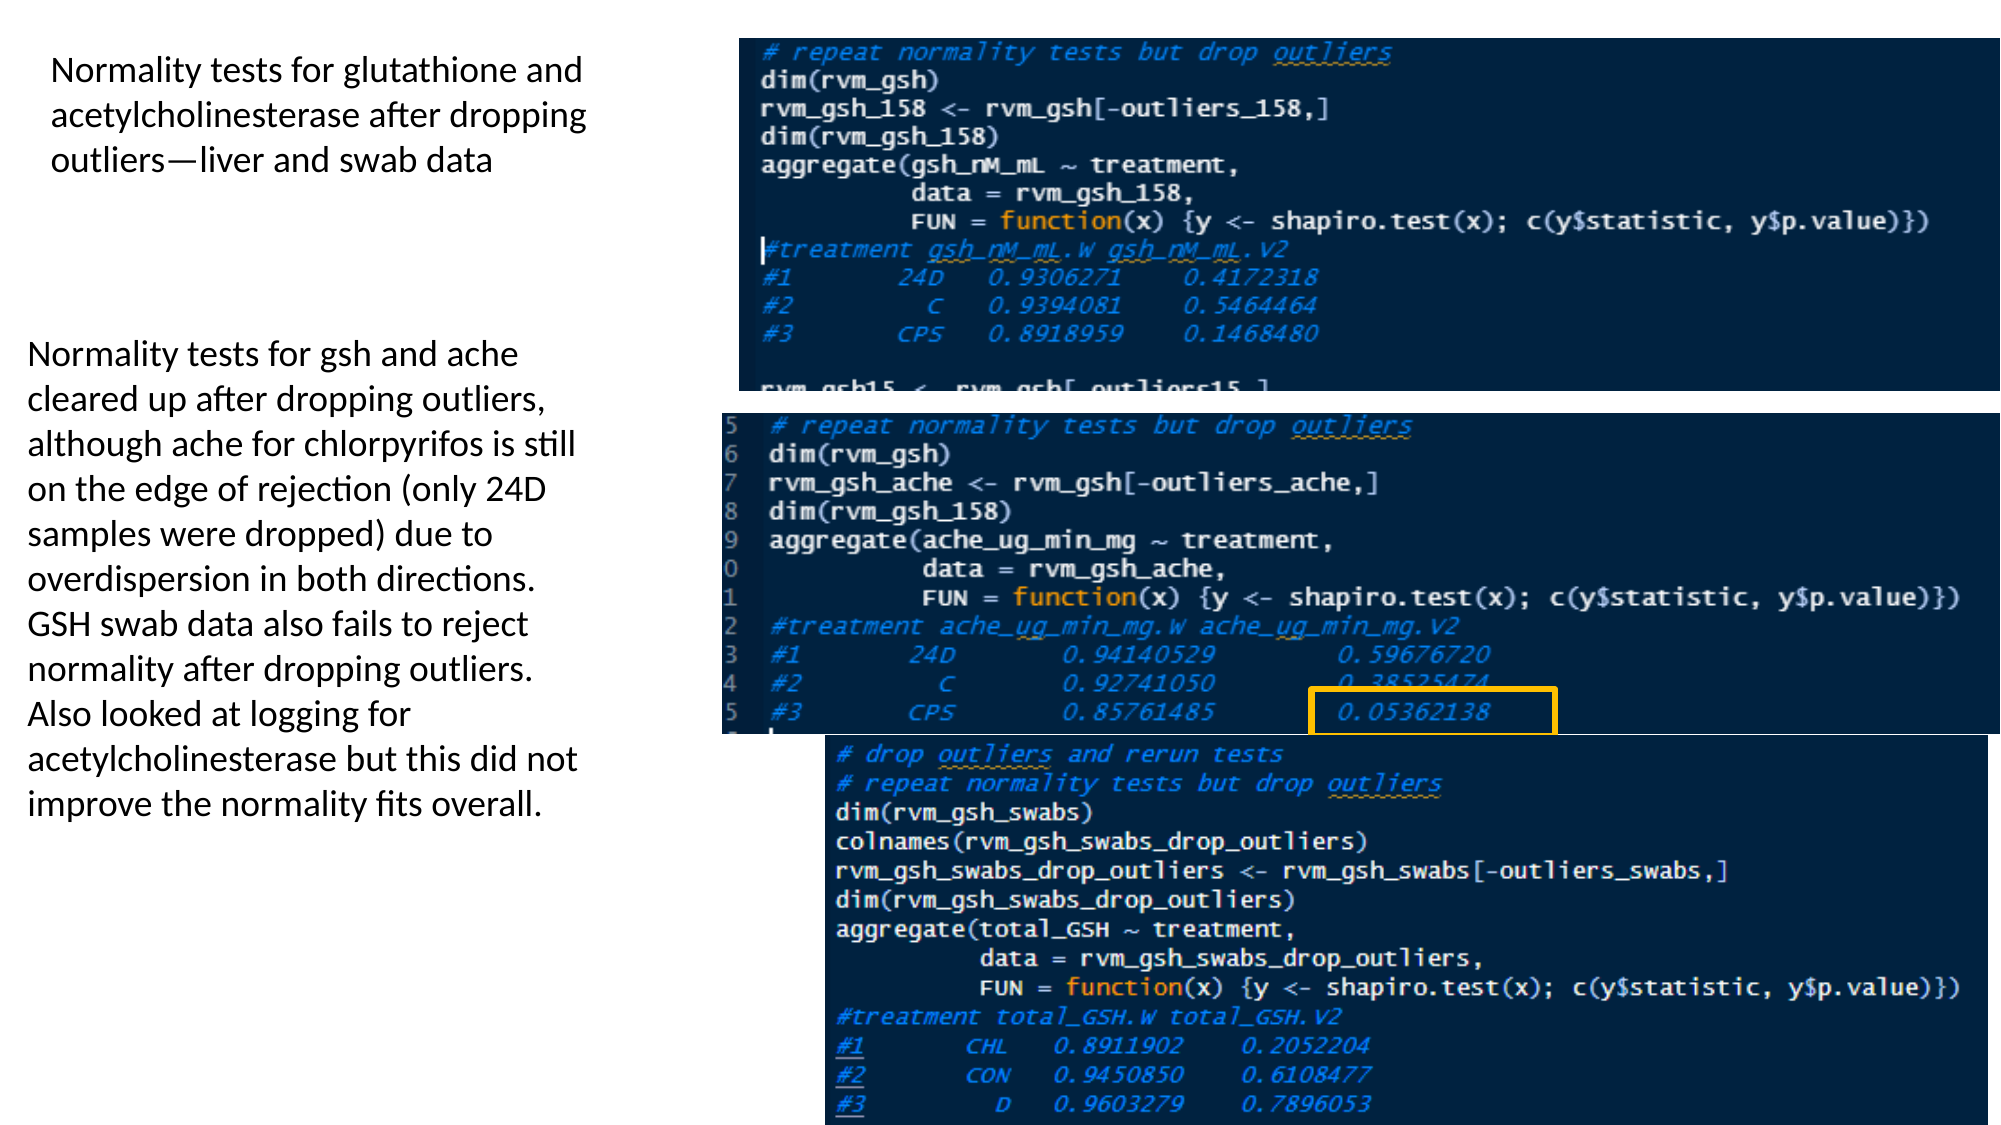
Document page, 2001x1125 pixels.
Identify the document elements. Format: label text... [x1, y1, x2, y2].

picture [739, 38, 2000, 391]
text_box Normality tests for gsh and ache cleared up after dropping outliers, although ache for chlorpyrifos is still on the edge of rejection (only 24D samples were dropped) due to overdispersion in both directions. GSH swab data also fails to reject normality after dropping outliers. Also looked at logging for acetylcholinesterase but this did not improve the normality fits overall. [12, 321, 616, 832]
text_box Normality tests for glutathione and acetylcholinesterase after dropping outliers—liver and swab data [35, 37, 723, 188]
picture [825, 735, 1988, 1125]
picture [722, 413, 2000, 734]
